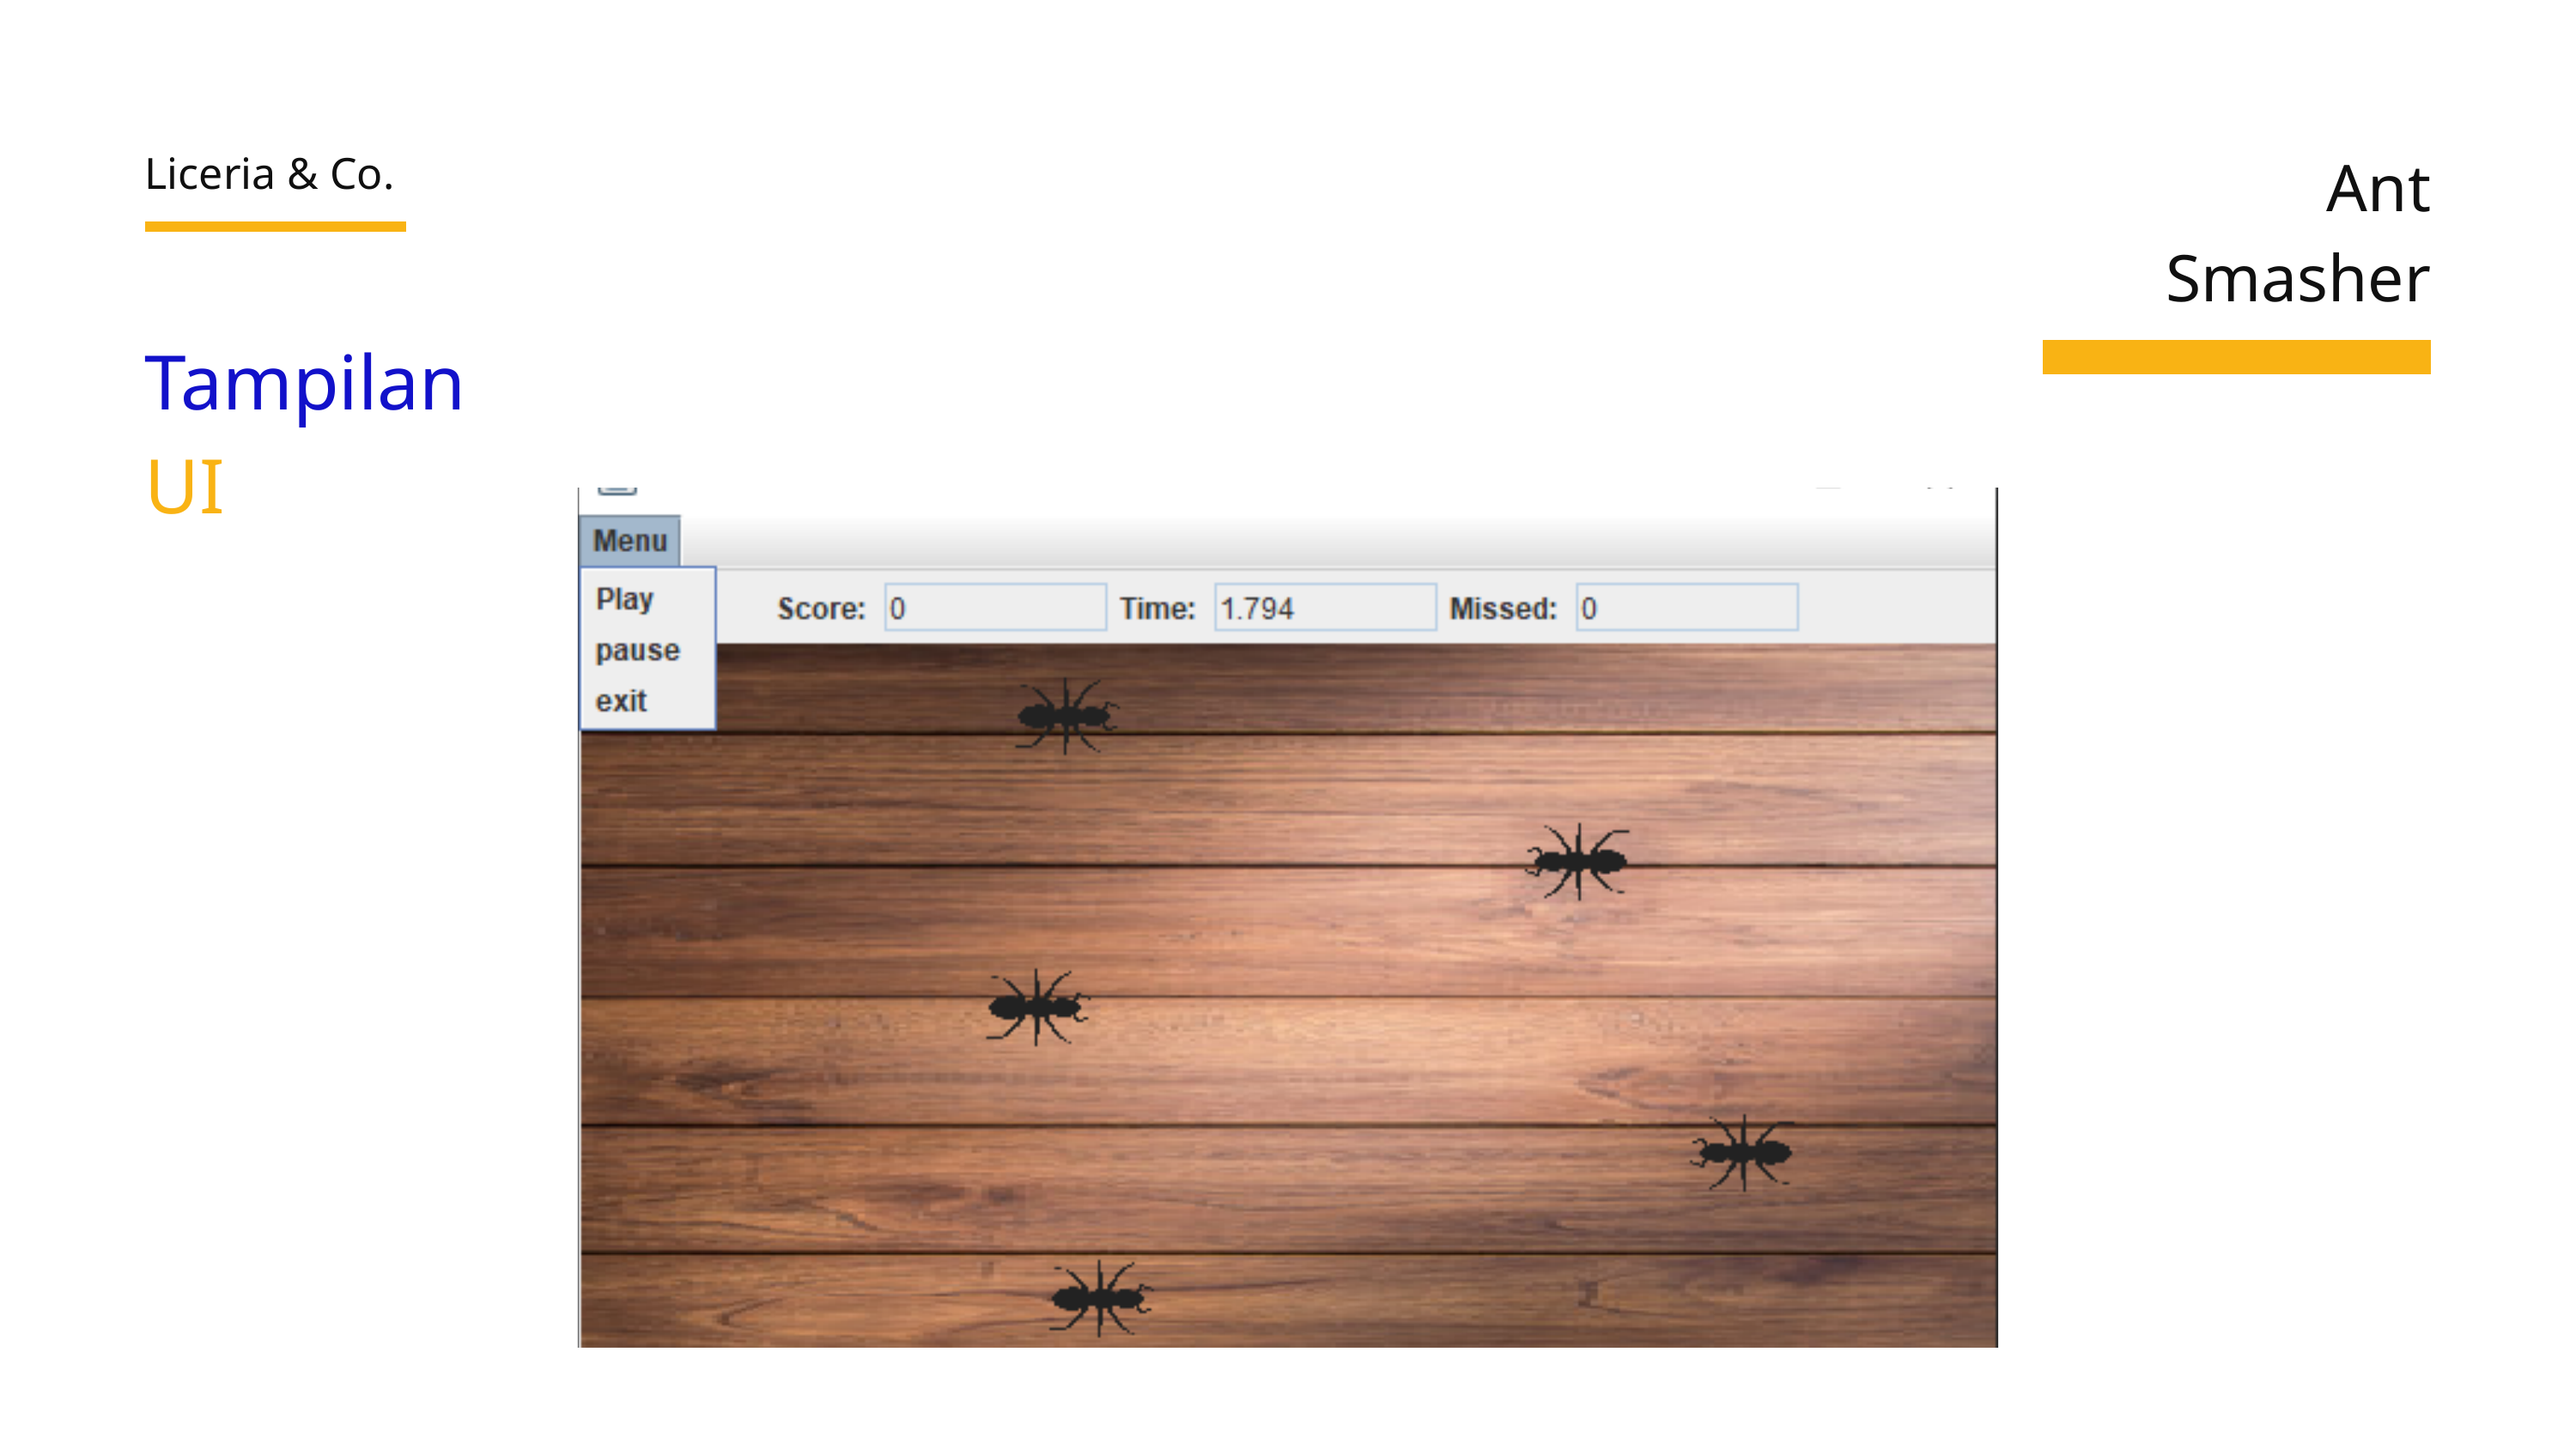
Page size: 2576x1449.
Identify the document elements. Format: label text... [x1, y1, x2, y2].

text_box Ant Smasher [2066, 134, 2432, 315]
text_box Tampilan [144, 355, 980, 426]
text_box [2042, 339, 2432, 375]
text_box Liceria & Co. [144, 137, 637, 198]
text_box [577, 488, 1999, 1348]
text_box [144, 221, 407, 232]
text_box UI [144, 458, 980, 529]
